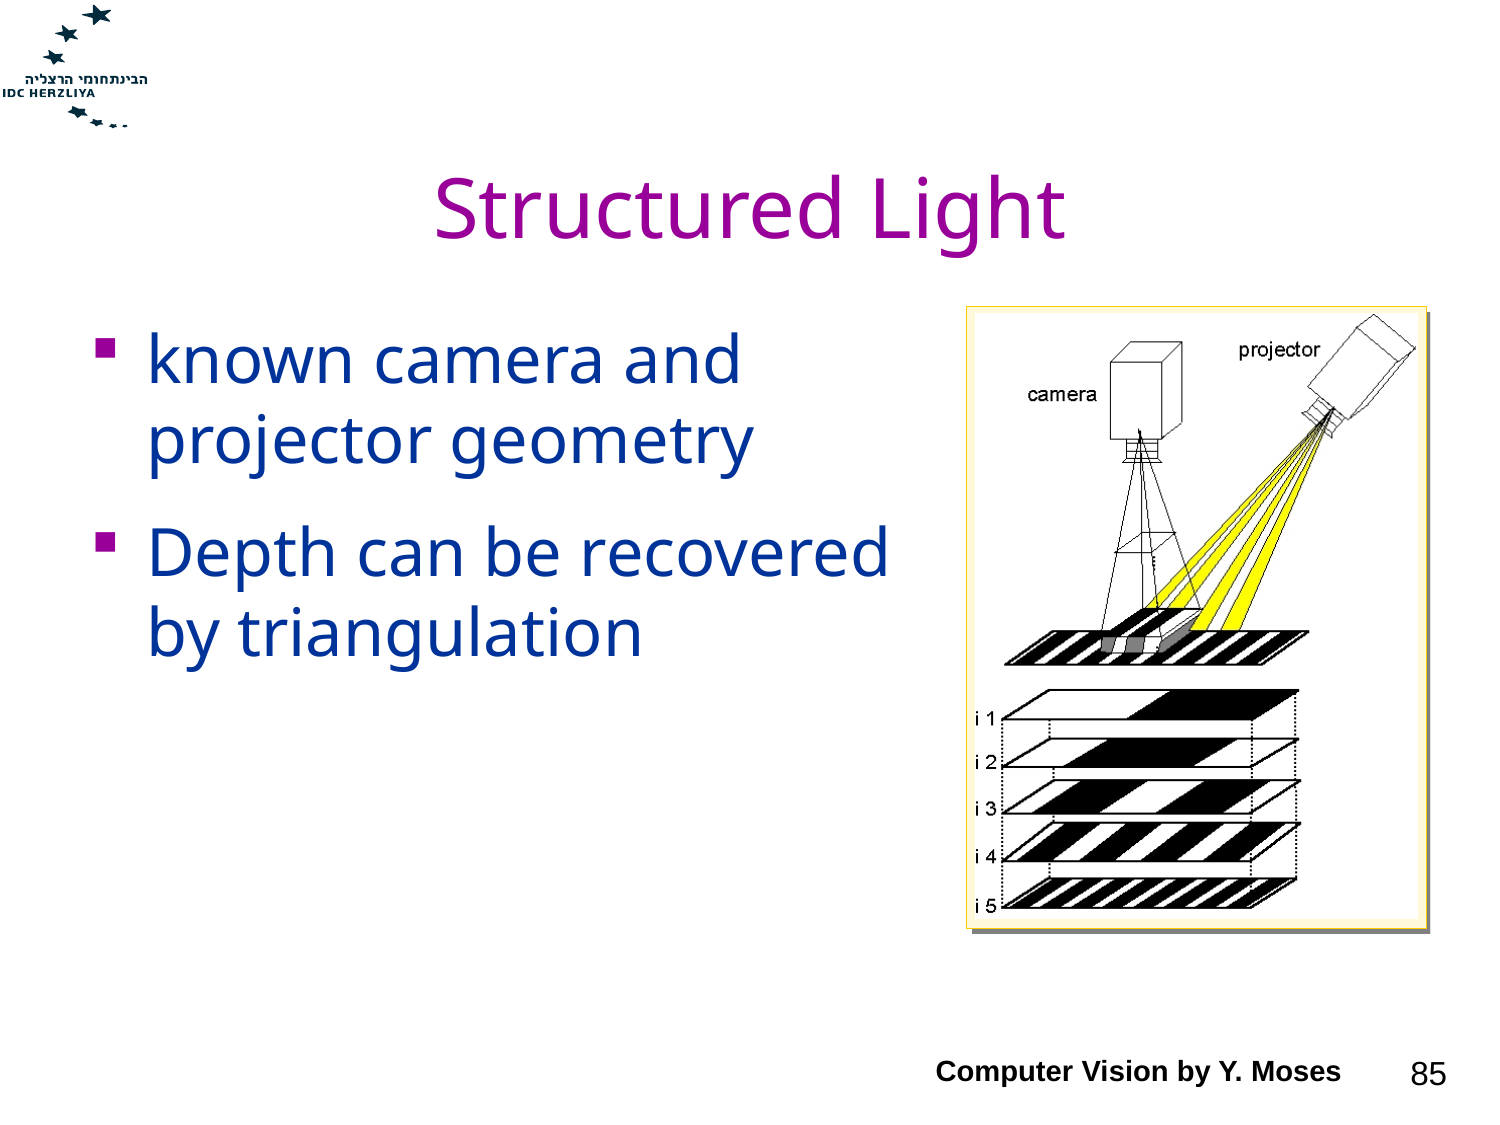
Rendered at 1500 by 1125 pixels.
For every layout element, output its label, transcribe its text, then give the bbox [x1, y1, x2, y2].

slide_number 85 [1149, 1024, 1463, 1101]
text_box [962, 304, 1431, 936]
footer Computer Vision by Y. Moses [901, 1019, 1377, 1096]
title Structured Light [112, 74, 1388, 263]
list known camera and projector geometry Depth can be recovered by triangulation [74, 309, 1417, 994]
picture [0, 0, 150, 134]
